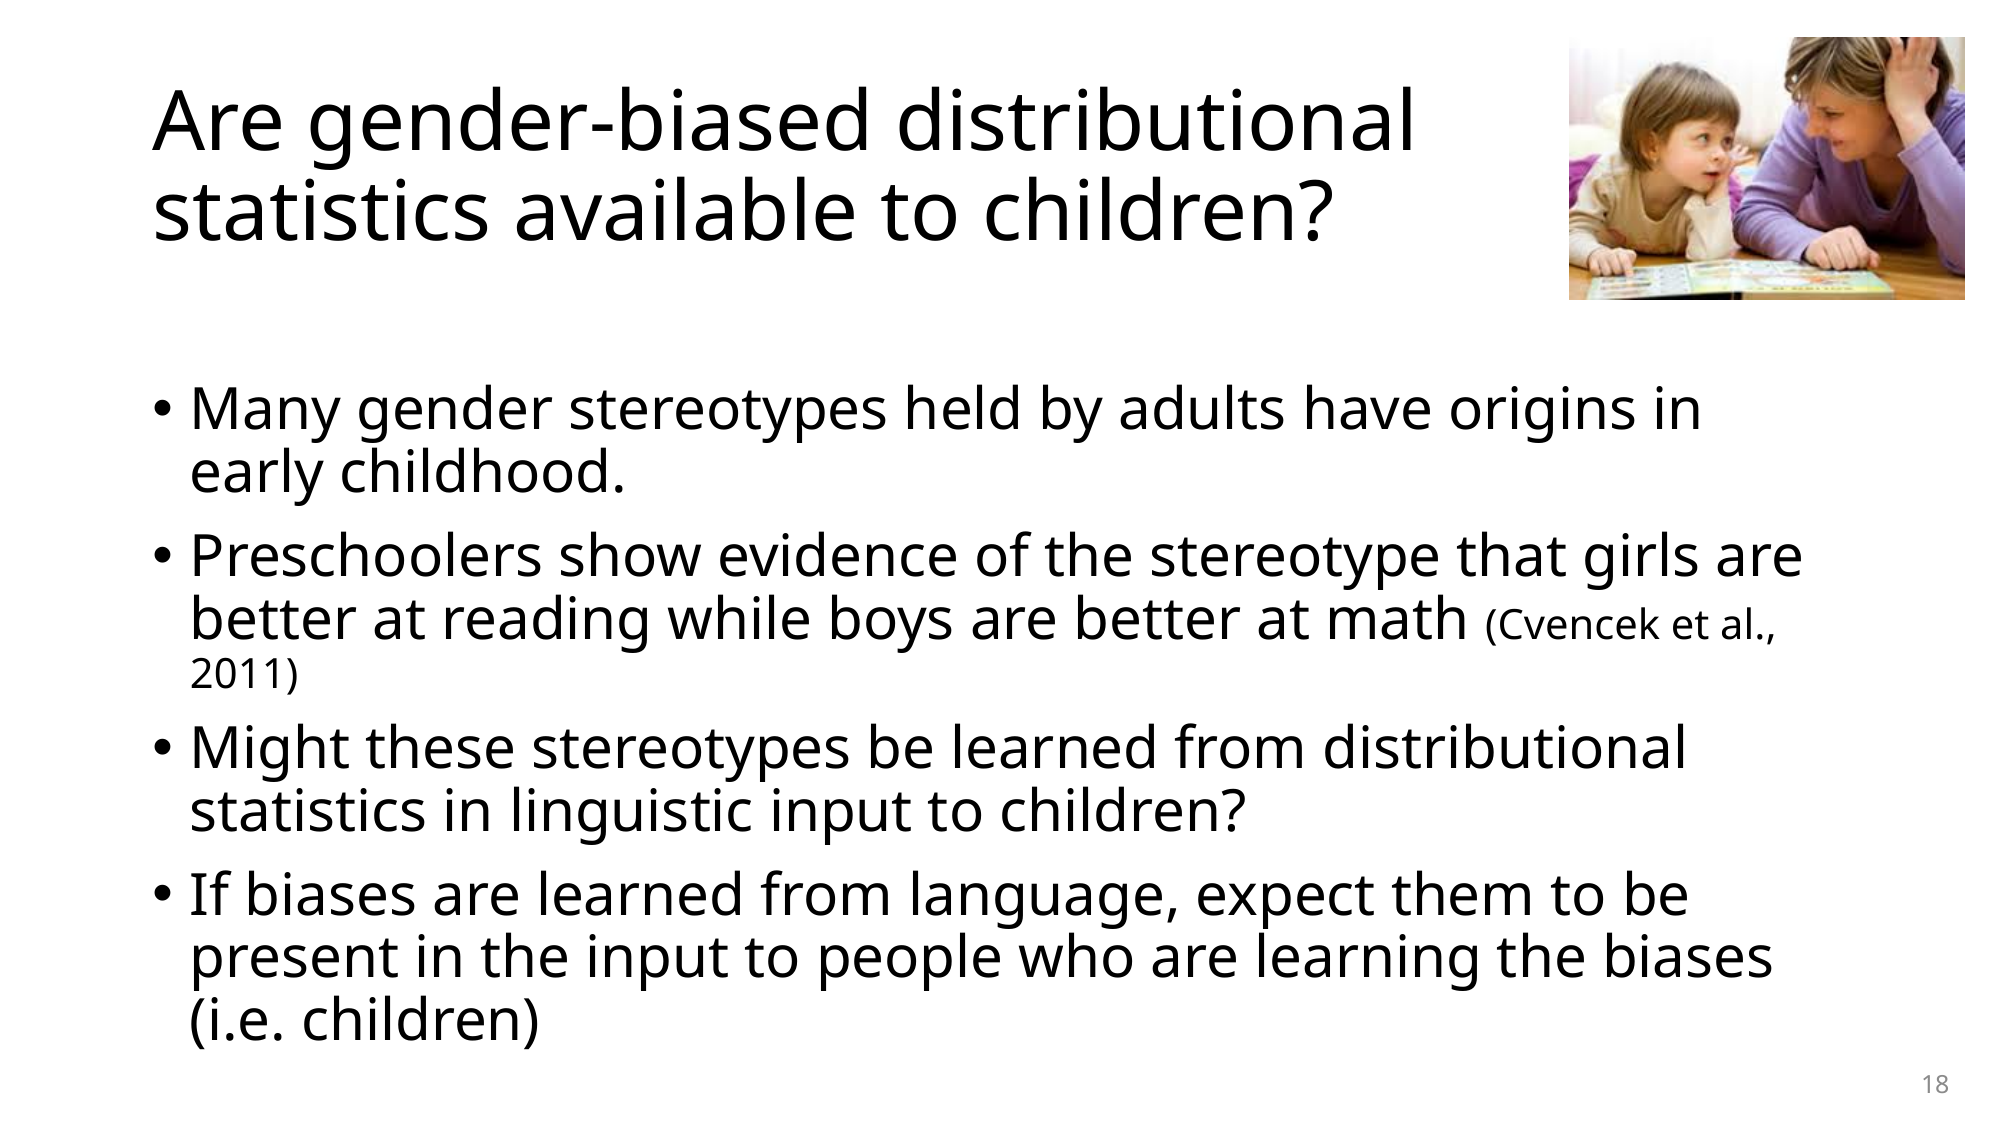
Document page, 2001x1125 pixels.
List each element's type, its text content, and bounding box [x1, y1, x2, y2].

slide_number 18 [1514, 1055, 1965, 1116]
list Many gender stereotypes held by adults have origins in early childhood. Preschoolers show evidence of the stereotype that girls are better at reading while boys are better at math (Cvencek et al., 2011) Might these stereotypes be learned from distributional statistics in linguistic input to children? If biases are learned from language, expect them to be present in the input to people who are learning the biases (i.e. children) [137, 371, 1863, 1086]
picture [1569, 37, 1965, 300]
title Are gender-biased distributional statistics available to children? [137, 59, 1474, 278]
